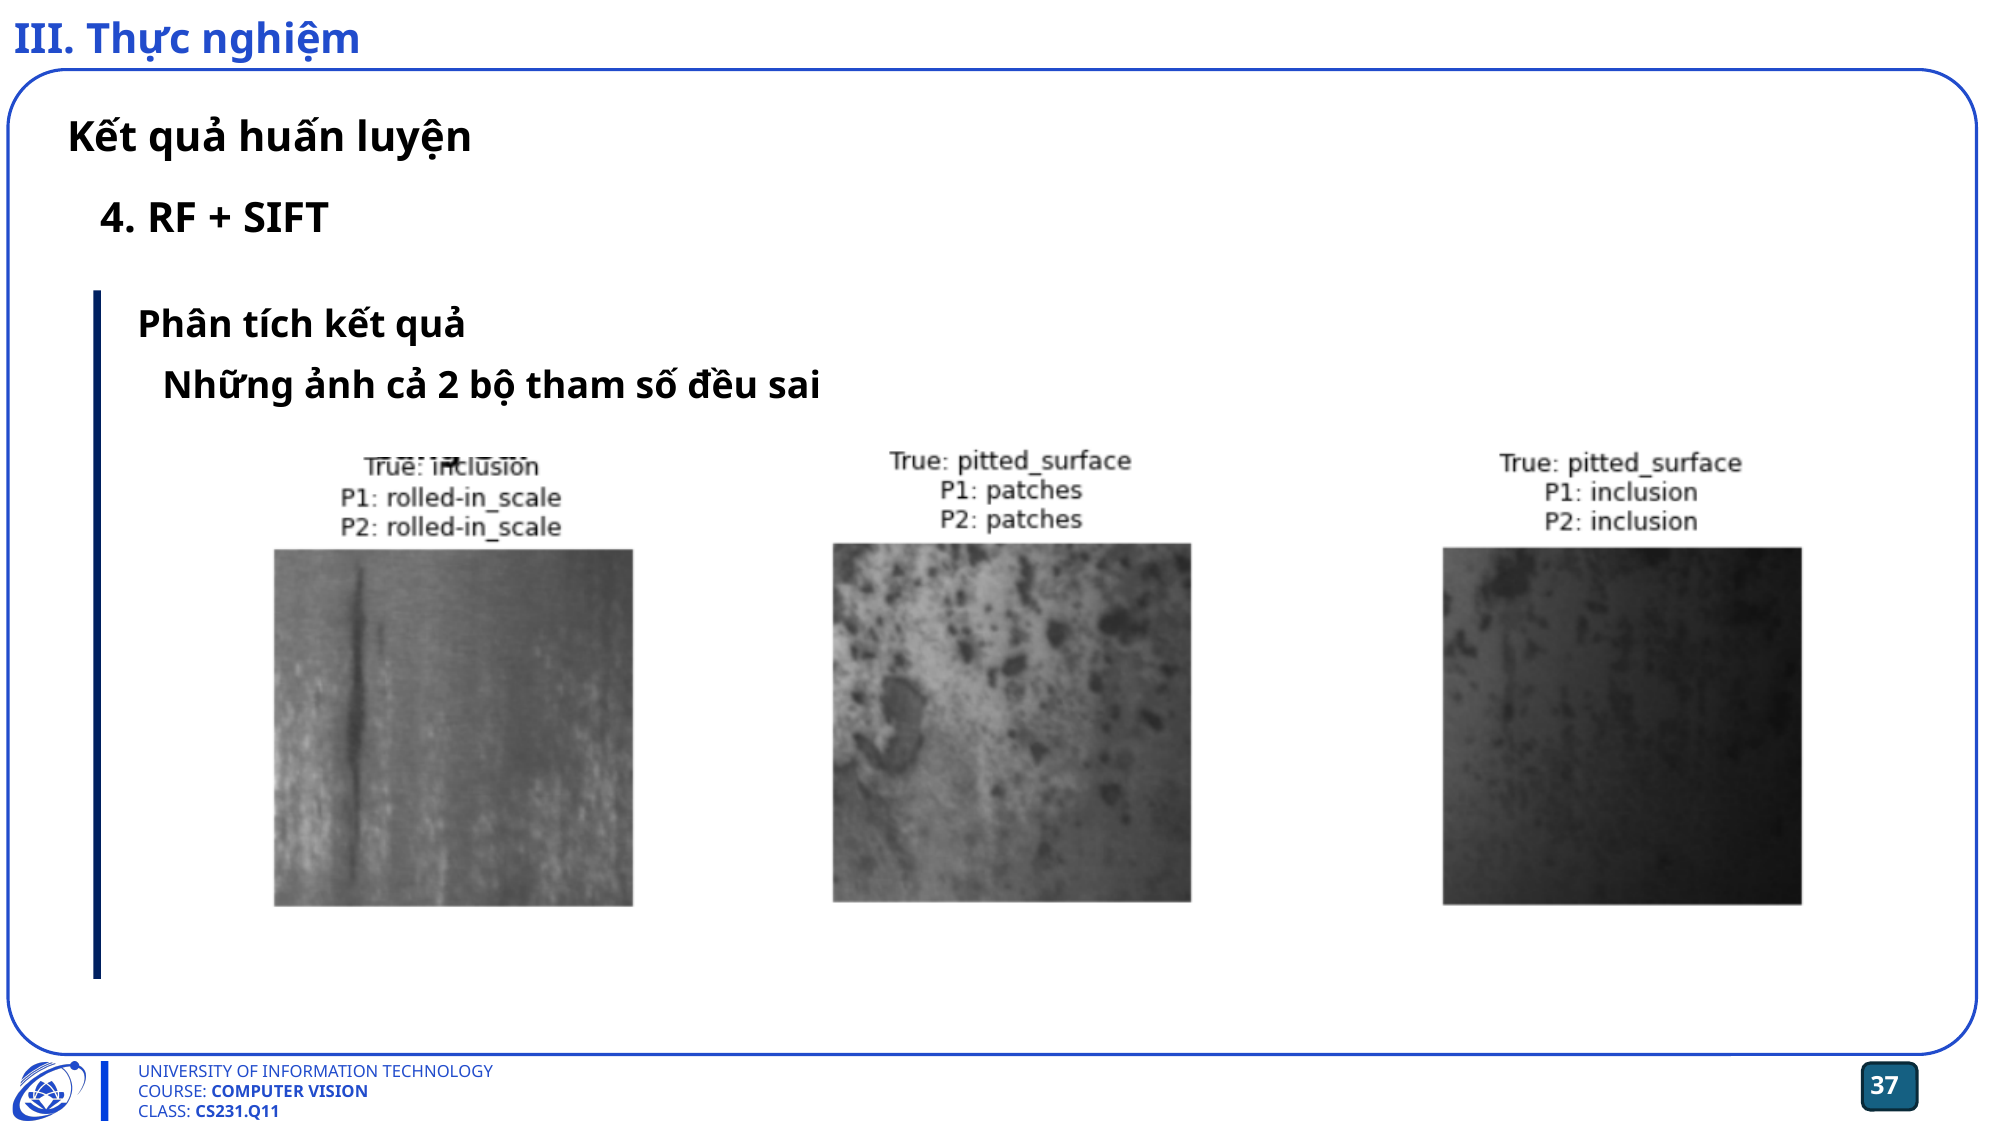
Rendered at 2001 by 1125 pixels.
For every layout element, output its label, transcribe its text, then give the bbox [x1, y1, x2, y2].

text_box Phân tích kết quả [122, 292, 925, 353]
picture [826, 436, 1197, 910]
text_box [92, 289, 102, 980]
text_box III. Thực nghiệm [0, 4, 1012, 69]
text_box Kết quả huấn luyện [52, 102, 860, 168]
text_box 4. RF + SIFT [85, 183, 1012, 248]
picture [1436, 437, 1813, 909]
slide_number 37 [1464, 1056, 1914, 1117]
picture [264, 457, 642, 918]
text_box [7, 69, 1977, 1055]
text_box [1914, 1062, 1919, 1111]
text_box [99, 1059, 110, 1122]
text_box UNIVERSITY OF INFORMATION TECHNOLOGY COURSE: COMPUTER VISION CLASS: CS231.Q11 [123, 1055, 883, 1125]
text_box [12, 1061, 86, 1121]
text_box Những ảnh cả 2 bộ tham số đều sai [147, 353, 950, 414]
